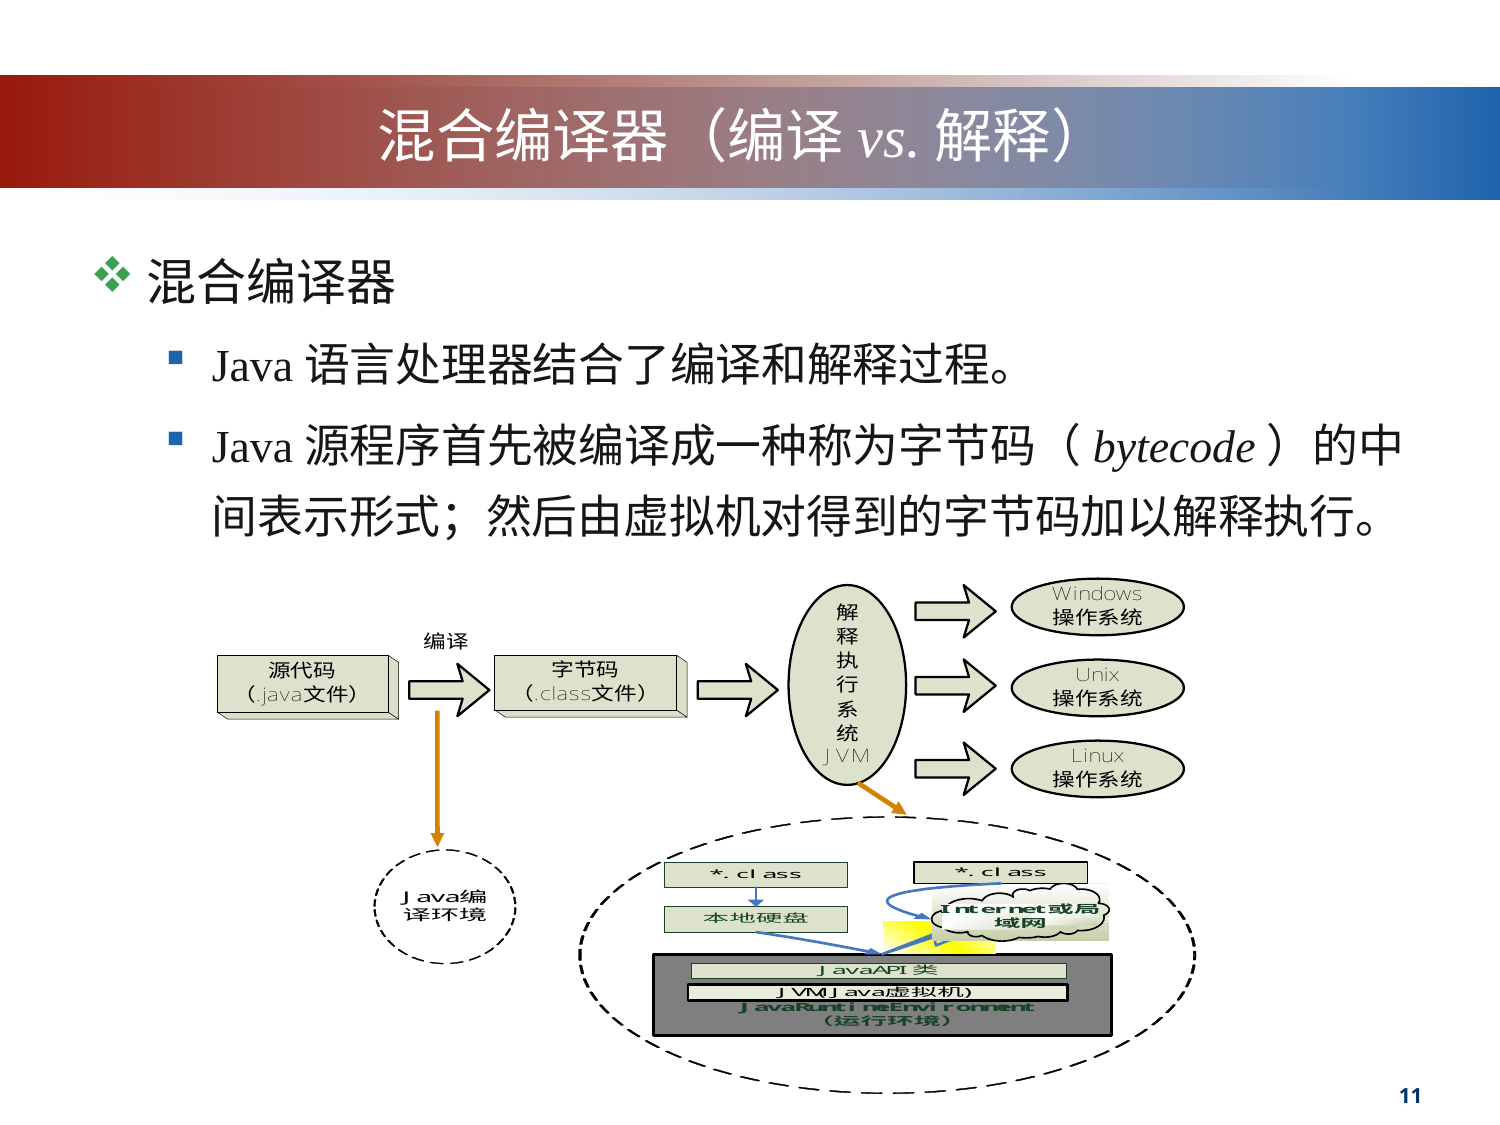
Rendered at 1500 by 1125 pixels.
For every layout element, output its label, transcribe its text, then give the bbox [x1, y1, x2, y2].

title 混合编译器（编译vs.解释） [137, 87, 1351, 181]
list 混合编译器 Java语言处理器结合了编译和解释过程。 Java源程序首先被编译成一种称为字节码（bytecode）的中间表示形式；然后由虚拟机对得到的字节码加以解释执行。 [74, 224, 1426, 1051]
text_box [214, 574, 1201, 1096]
slide_number 11 [1087, 1074, 1438, 1117]
